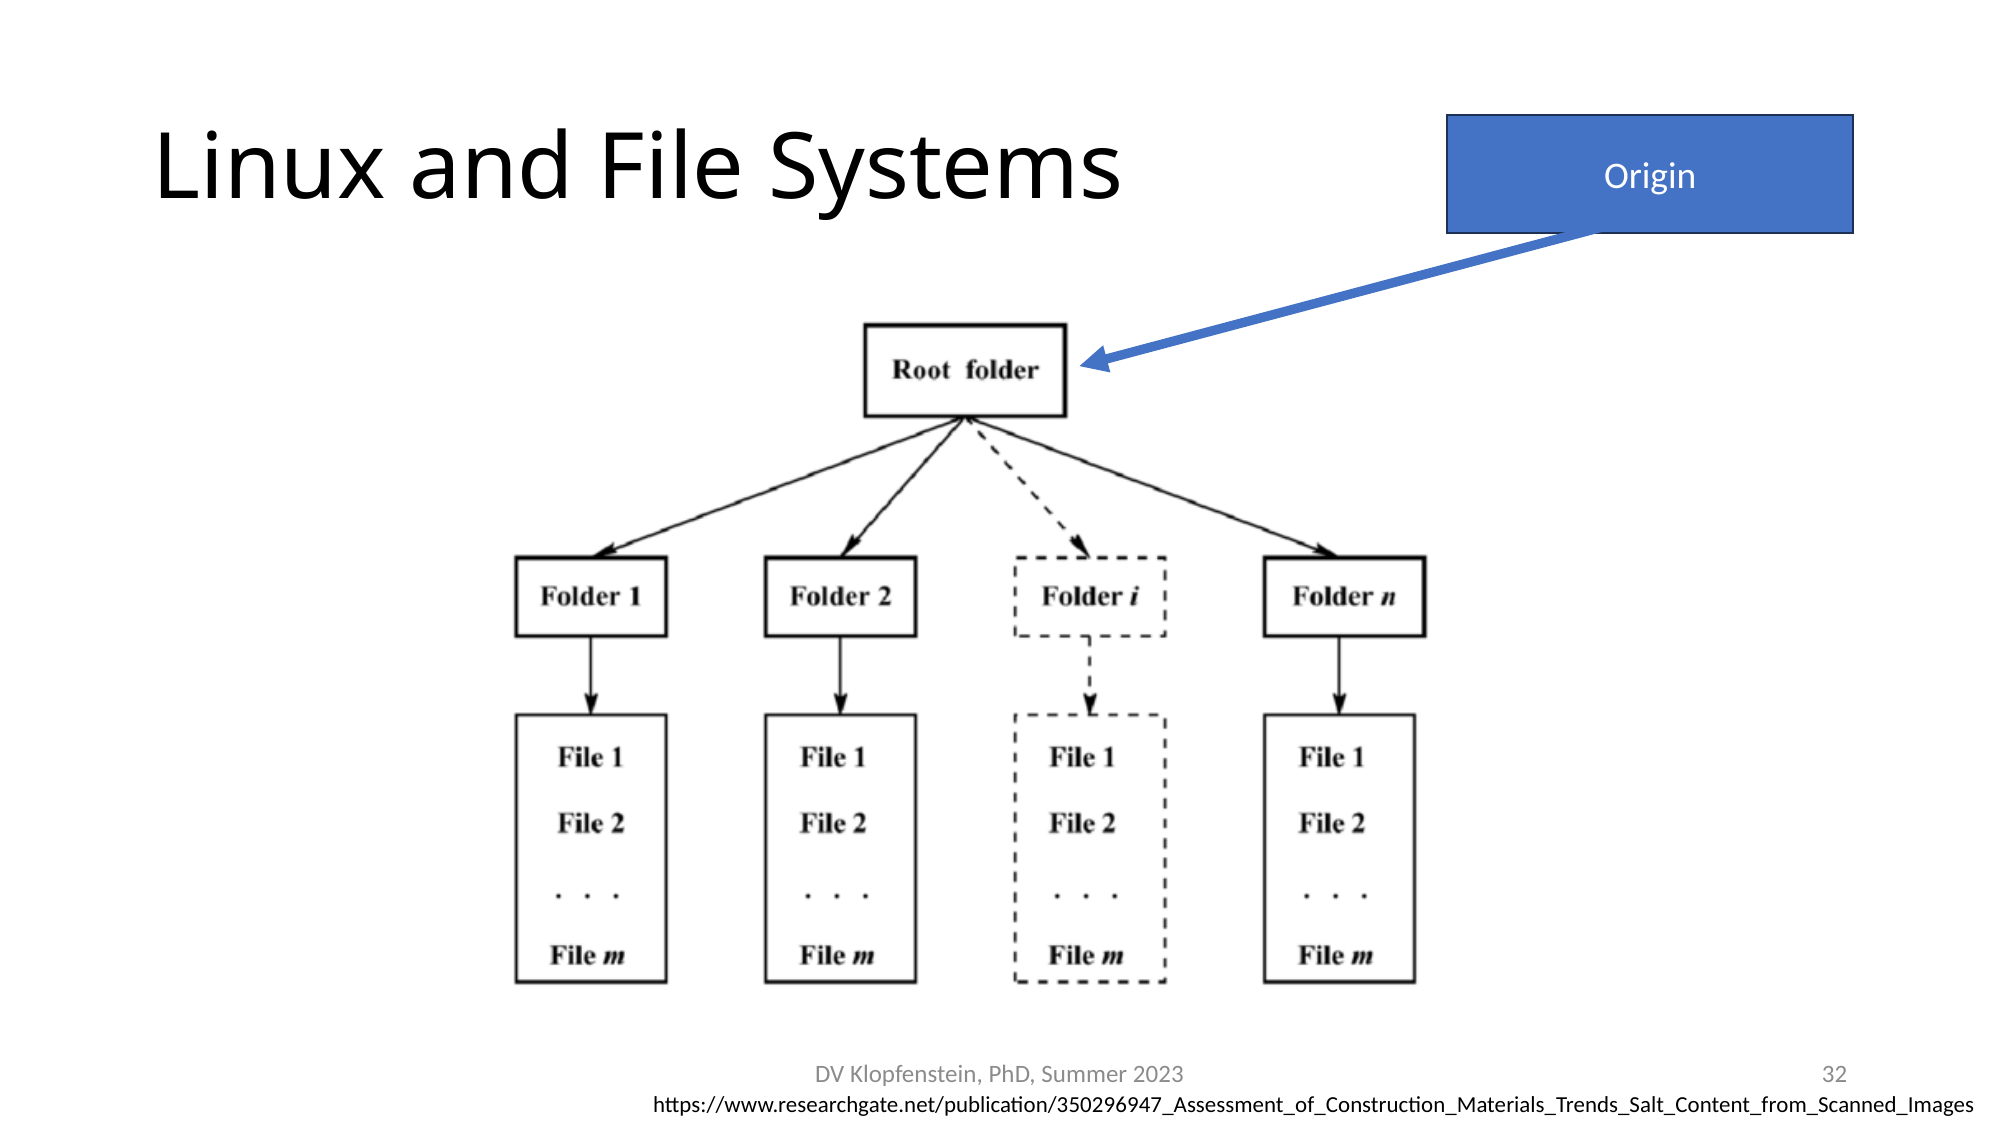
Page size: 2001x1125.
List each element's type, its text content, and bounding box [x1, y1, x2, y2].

picture [234, 265, 1636, 1027]
title Linux and File Systems [137, 59, 1863, 278]
footer DV Klopfenstein, PhD, Summer 2023 [662, 1042, 1338, 1081]
text_box Origin [1446, 114, 1854, 234]
slide_number 32 [1412, 1042, 1863, 1081]
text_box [1079, 218, 1635, 367]
text_box https://www.researchgate.net/publication/350296947_Assessment_of_Construction_Materials_Trends_Salt_Content_from_Scanned_Images [638, 1081, 2000, 1124]
